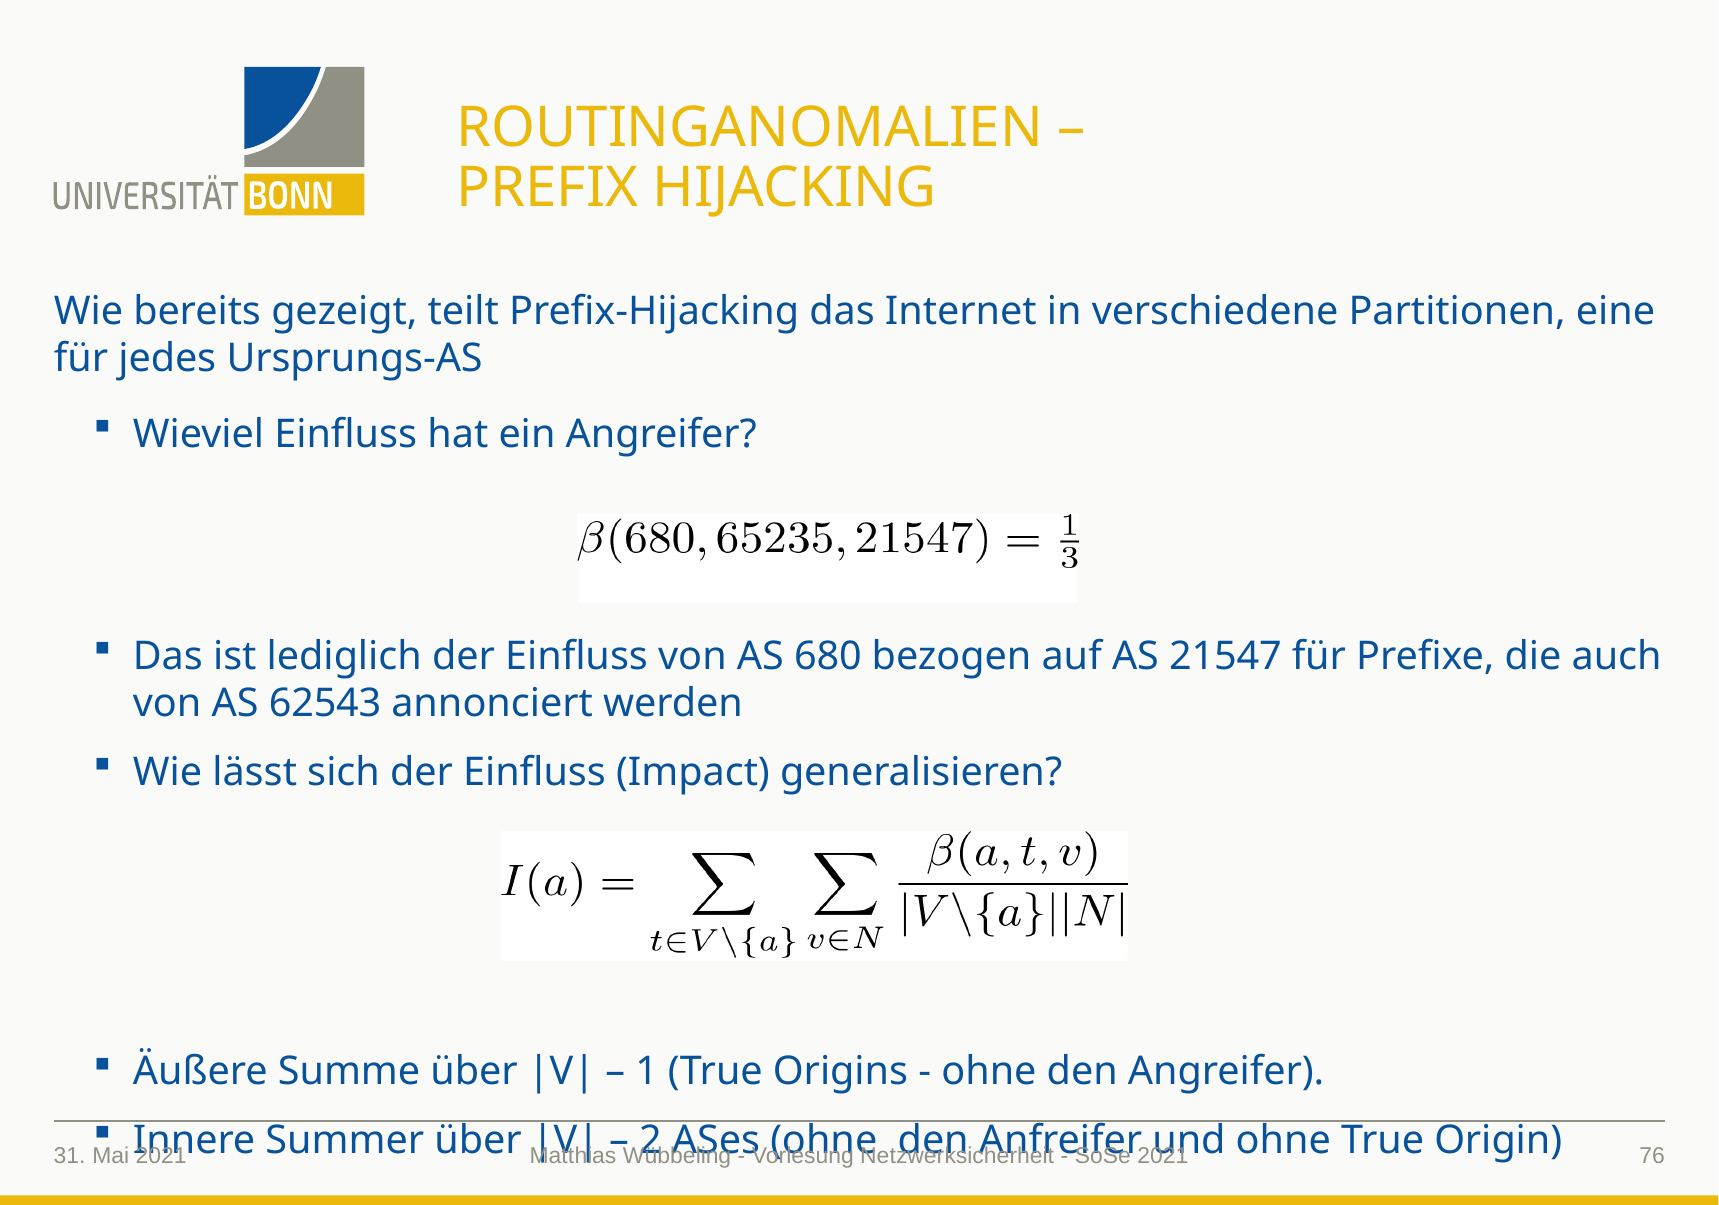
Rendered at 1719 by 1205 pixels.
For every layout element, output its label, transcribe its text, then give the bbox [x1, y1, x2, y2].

slide_number 31. Mai 2021 [53, 1121, 215, 1189]
list Wie bereits gezeigt, teilt Prefix-Hijacking das Internet in verschiedene Partitionen, eine für jedes Ursprungs-AS Wieviel Einfluss hat ein Angreifer? Das ist lediglich der Einfluss von AS 680 bezogen auf AS 21547 für Prefixe, die auch von AS 62543 annonciert werden Wie lässt sich der Einfluss (Impact) generalisieren? Äußere Summe über |V| – 1 (True Origins - ohne den Angreifer). Innere Summer über |V| – 2 ASes (ohne den Anfreifer und ohne True Origin) [53, 284, 1665, 1055]
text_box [574, 509, 1081, 603]
title RoutingAnomalien – Prefix Hijacking [456, 67, 1665, 218]
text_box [498, 826, 1130, 962]
slide_number 76 [1557, 1121, 1665, 1189]
footer Matthias Wübbeling - Vorlesung Netzwerksicherheit - SoSe 2021 [389, 1121, 1329, 1189]
